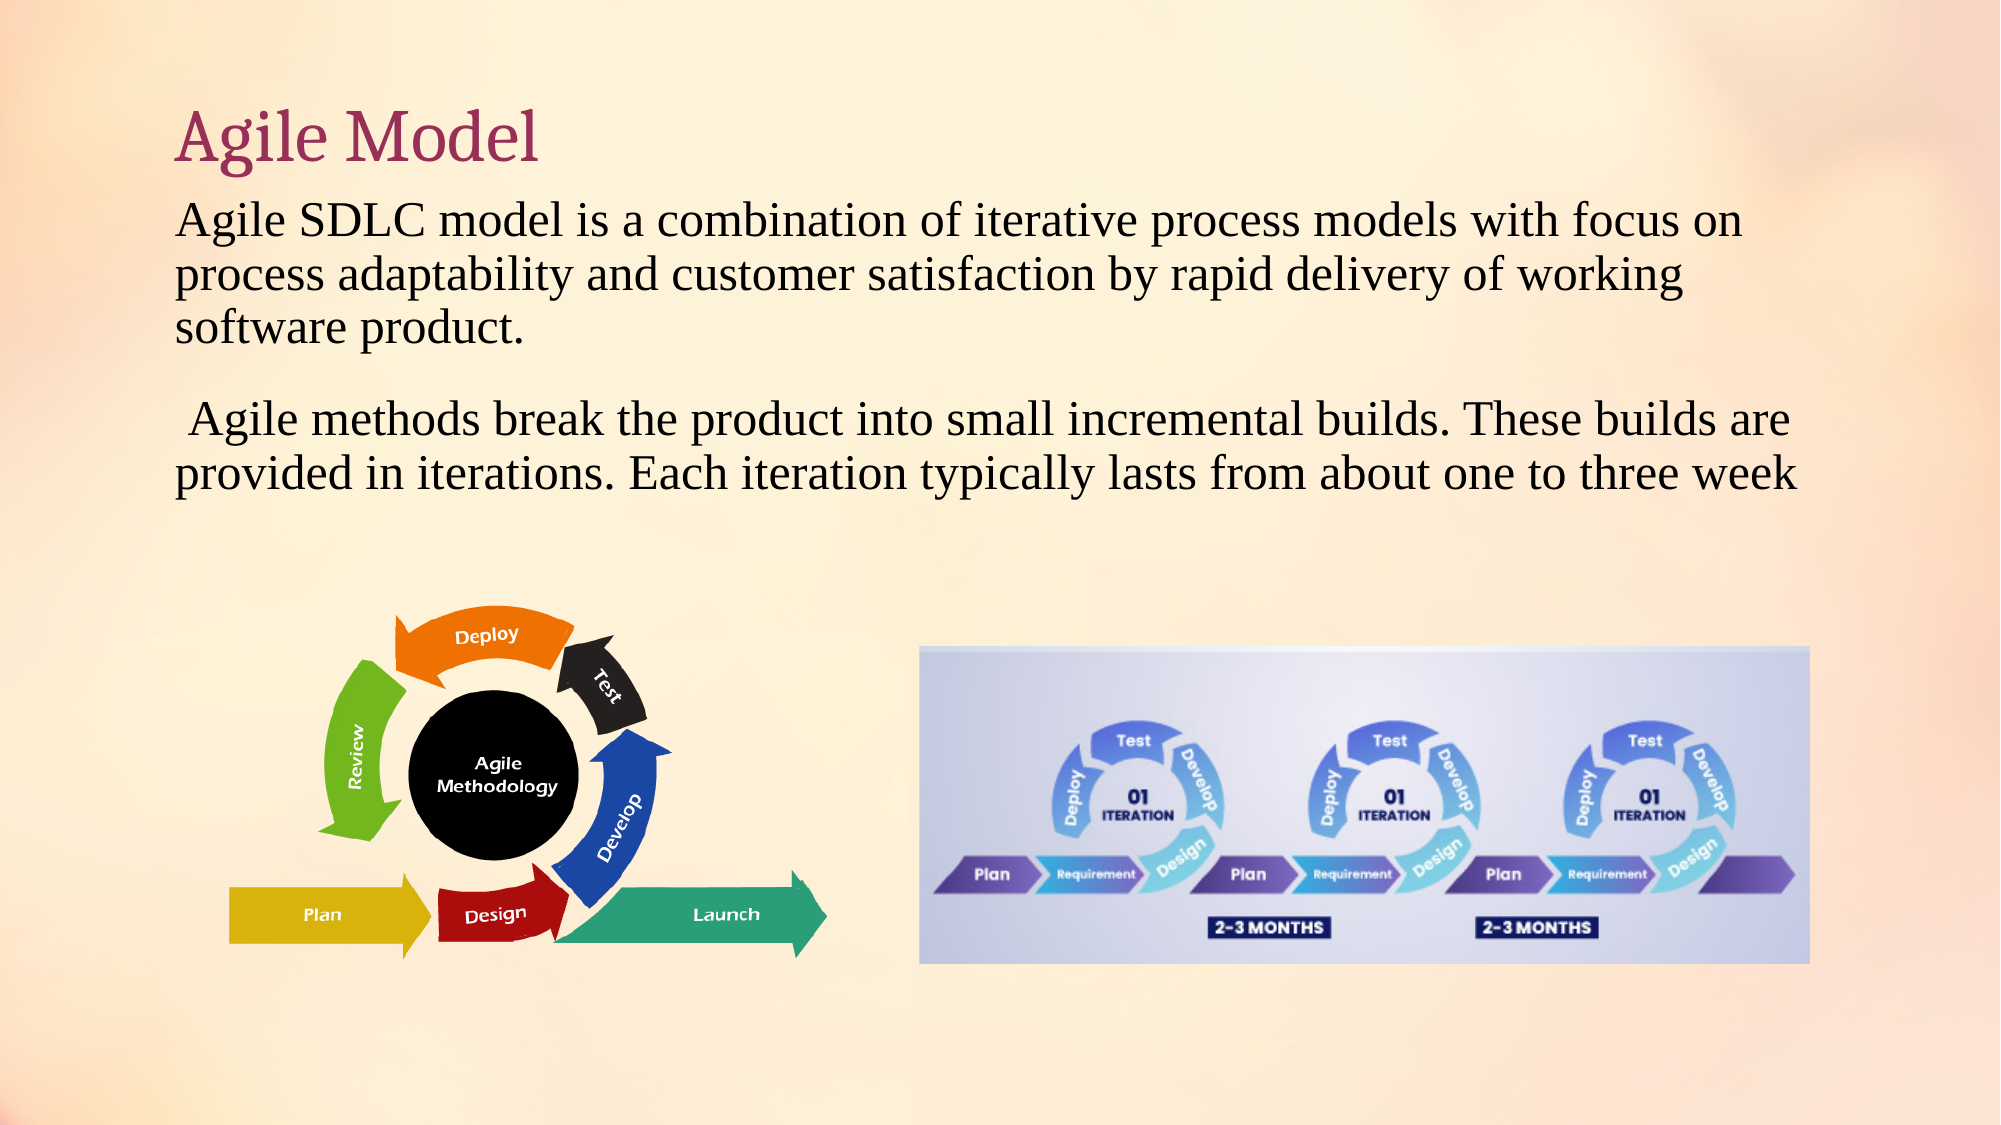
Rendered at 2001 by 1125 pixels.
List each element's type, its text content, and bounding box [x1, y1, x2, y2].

picture [214, 595, 838, 961]
picture [919, 646, 1810, 964]
list Agile SDLC model is a combination of iterative process models with focus on process adaptability and customer satisfaction by rapid delivery of working software product. Agile methods break the product into small incremental builds. These builds are provided in iterations. Each iteration typically lasts from about one to three week [159, 185, 1826, 1108]
picture [0, 0, 2001, 1125]
title Agile Model [159, 0, 1810, 185]
